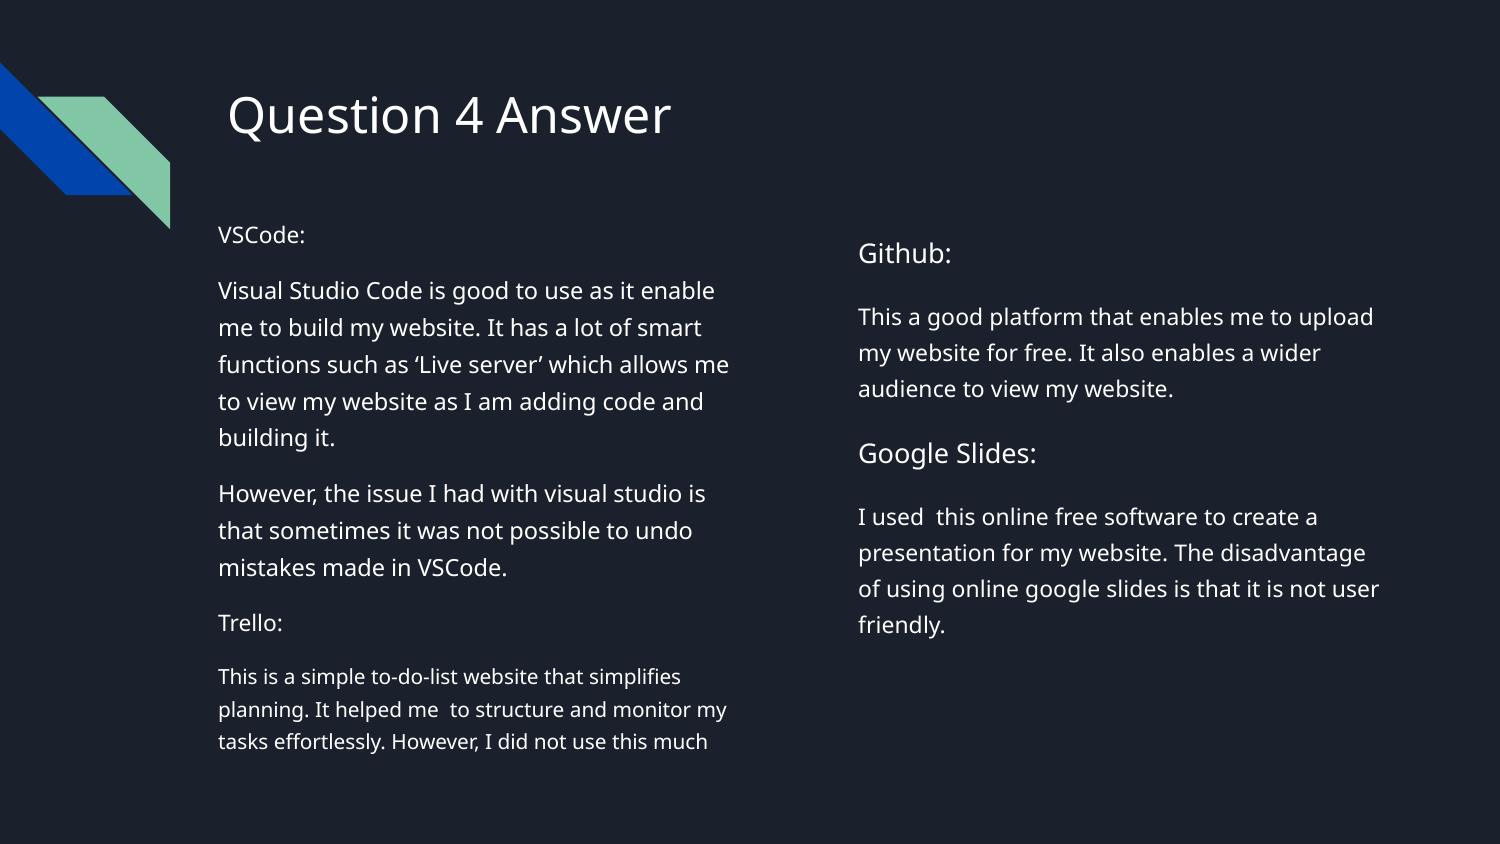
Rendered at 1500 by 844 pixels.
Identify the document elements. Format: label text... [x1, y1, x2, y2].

list VSCode: Visual Studio Code is good to use as it enable me to build my website. It has a lot of smart functions such as ‘Live server’ which allows me to view my website as I am adding code and building it. However, the issue I had with visual studio is that sometimes it was not possible to undo mistakes made in VSCode. Trello: This is a simple to-do-list website that simplifies planning. It helped me to structure and monitor my tasks effortlessly. However, I did not use this much [203, 199, 772, 772]
list Github: This a good platform that enables me to upload my website for free. It also enables a wider audience to view my website. Google Slides: I used this online free software to create a presentation for my website. The disadvantage of using online google slides is that it is not user friendly. [843, 214, 1402, 693]
title Question 4 Answer [212, 64, 1368, 215]
